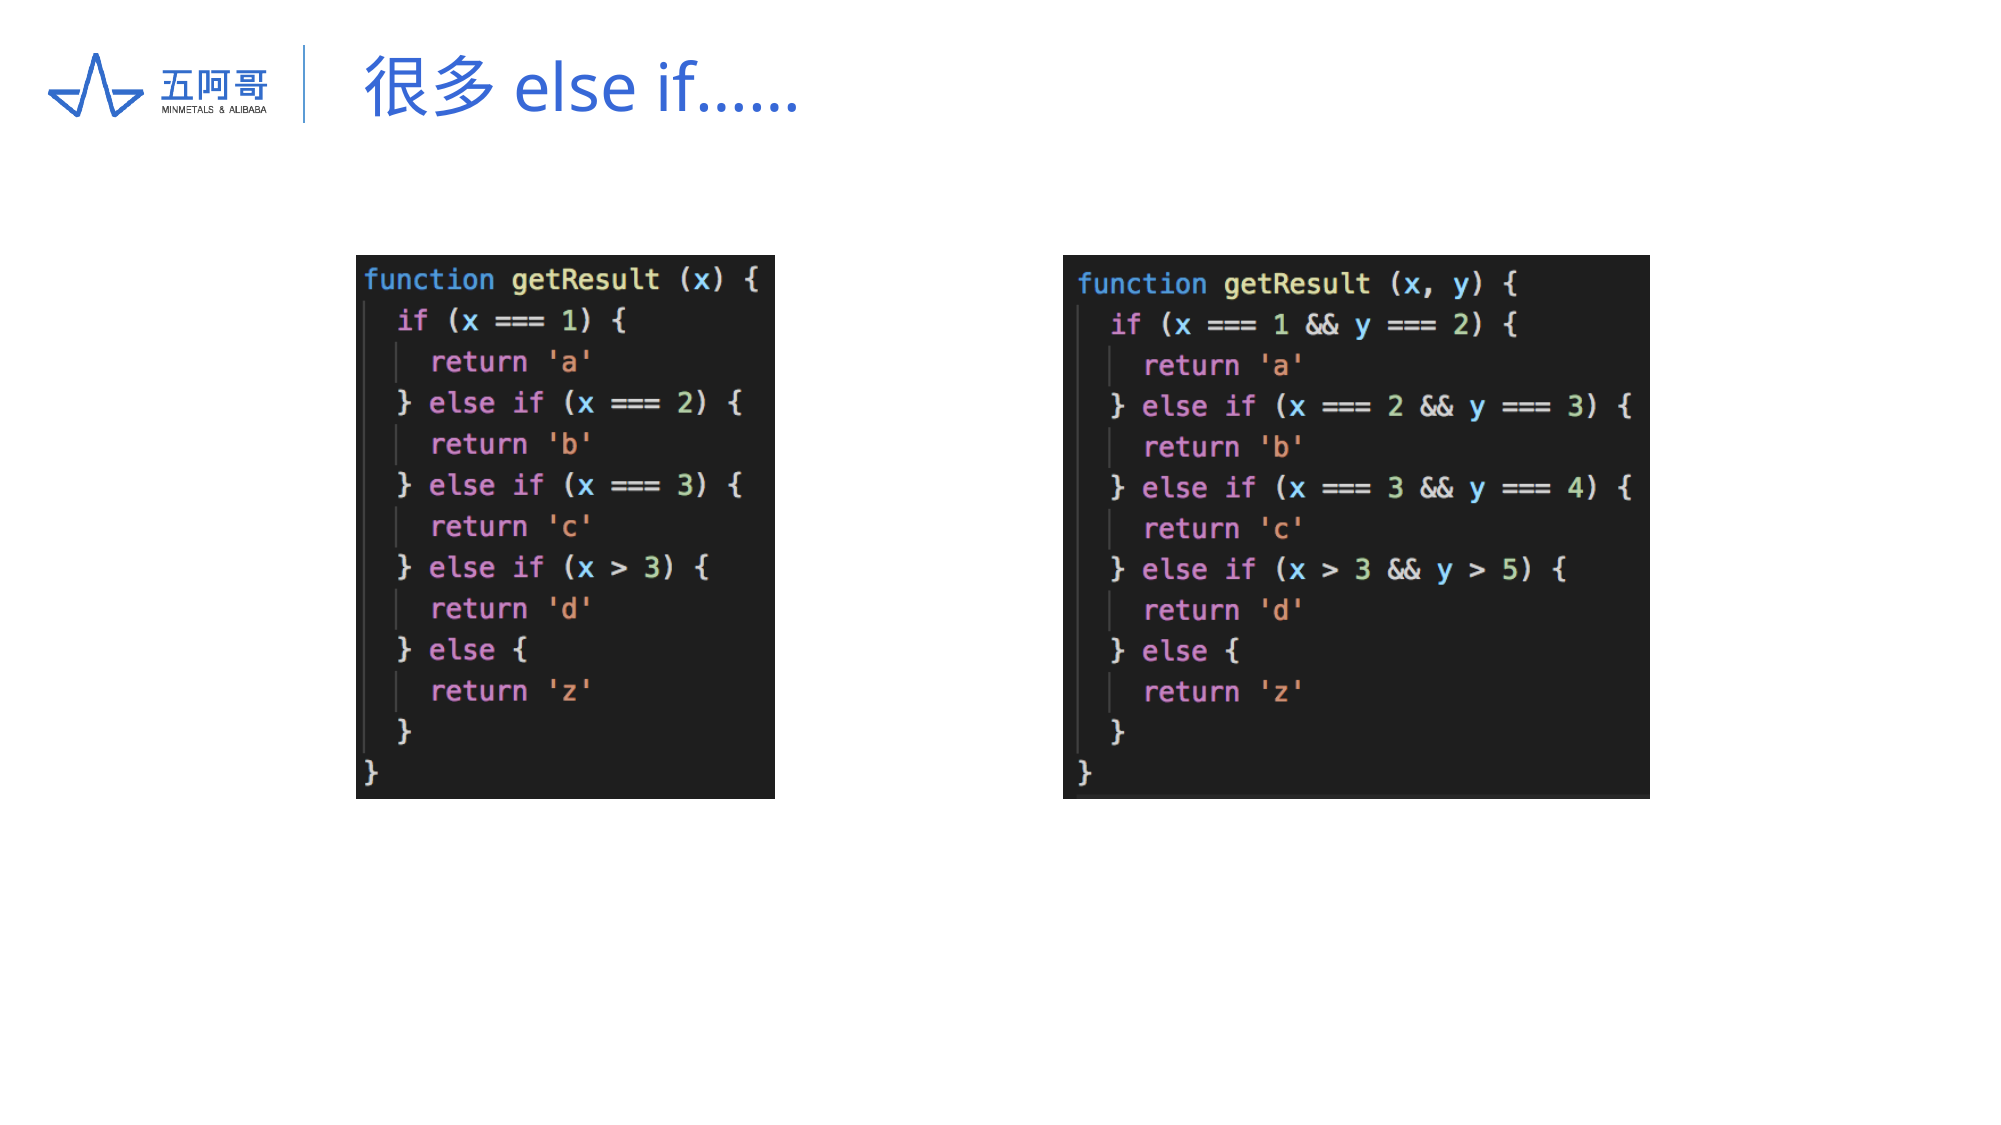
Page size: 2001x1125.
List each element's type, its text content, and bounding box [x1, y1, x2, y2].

picture [1062, 254, 1651, 800]
picture [355, 254, 775, 800]
picture [39, 43, 279, 130]
title 很多else if…… [355, 34, 1864, 147]
